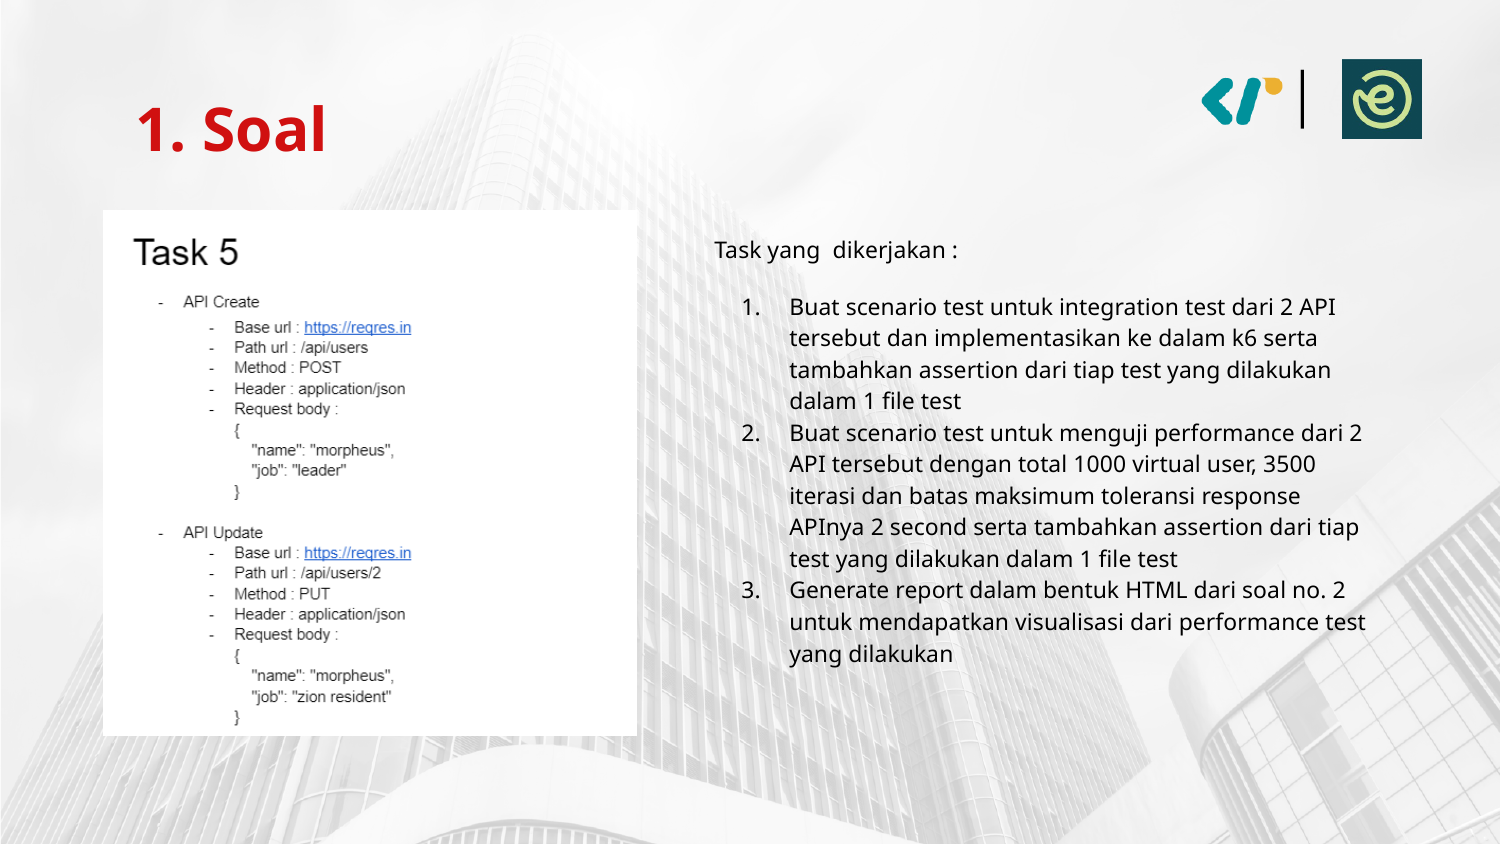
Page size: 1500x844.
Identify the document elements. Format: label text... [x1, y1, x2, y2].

text_box 1. Soal [120, 76, 1037, 179]
text_box Task yang dikerjakan : Buat scenario test untuk integration test dari 2 API tersebut dan implementasikan ke dalam k6 serta tambahkan assertion dari tiap test yang dilakukan dalam 1 file test Buat scenario test untuk menguji performance dari 2 API tersebut dengan total 1000 virtual user, 3500 iterasi dan batas maksimum toleransi response APInya 2 second serta tambahkan assertion dari tiap test yang dilakukan dalam 1 file test Generate report dalam bentuk HTML dari soal no. 2 untuk mendapatkan visualisasi dari performance test yang dilakukan [699, 216, 1392, 682]
picture [0, 0, 1500, 844]
